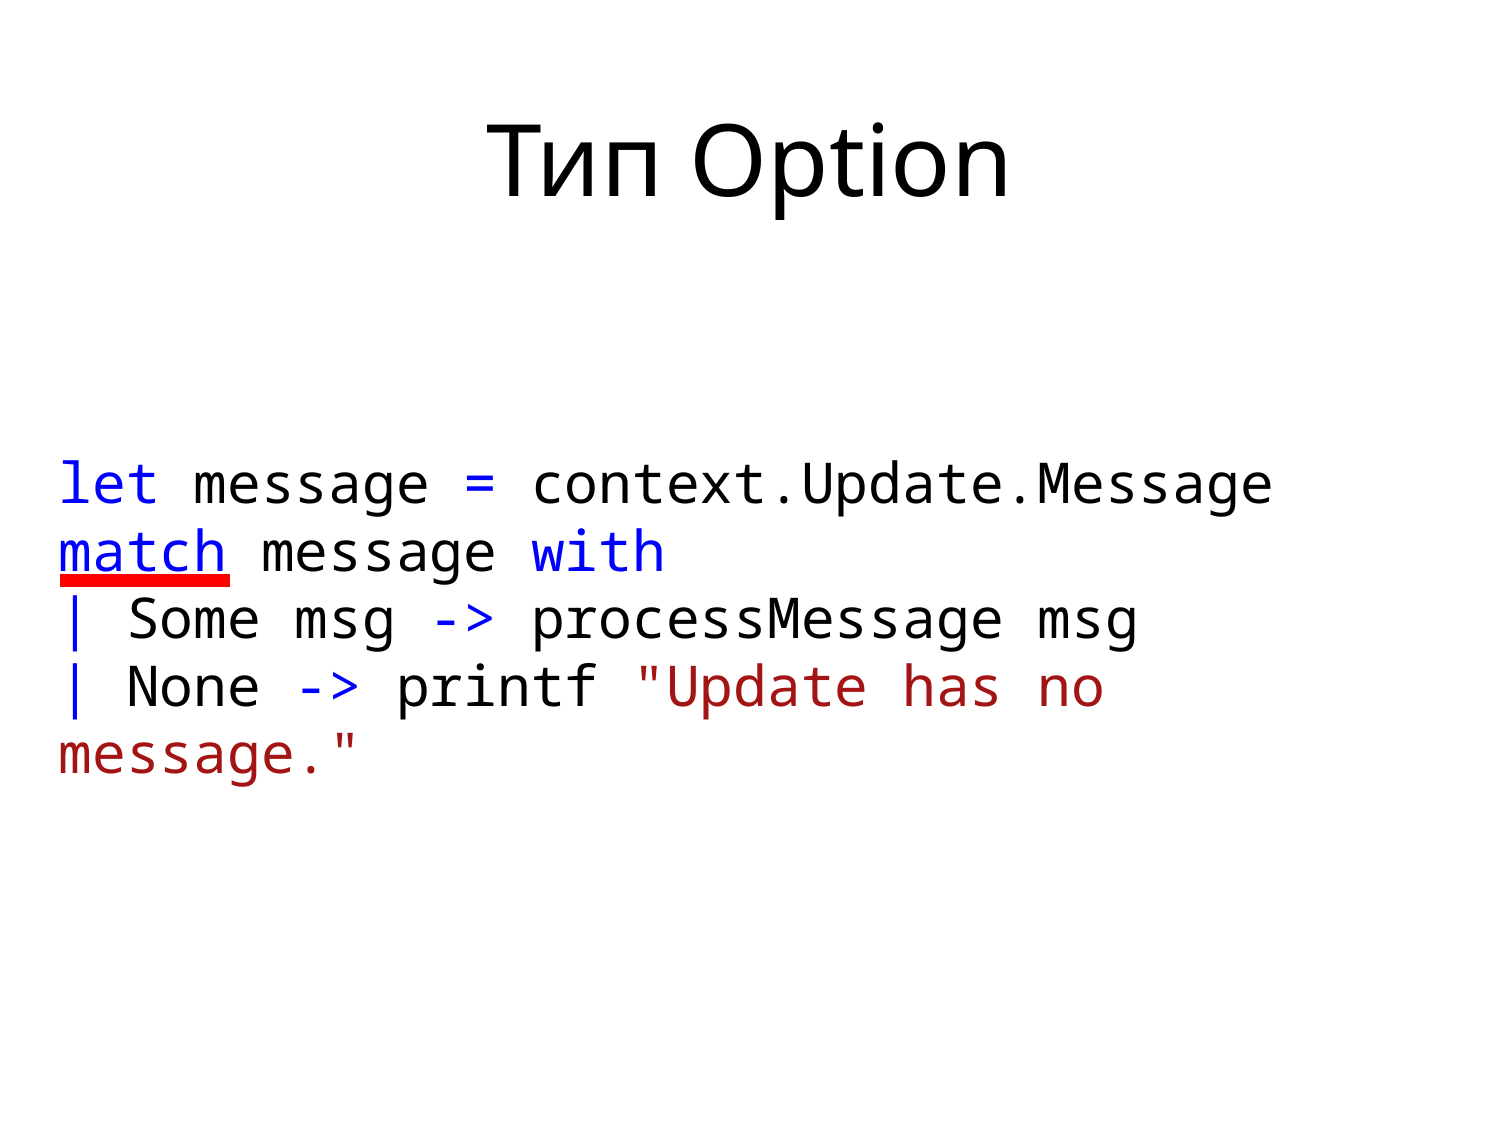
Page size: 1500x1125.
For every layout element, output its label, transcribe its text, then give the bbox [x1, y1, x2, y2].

text_box let message = context.Update.Message match message with | Some msg -> processMessage msg | None -> printf "Update has no message." [43, 440, 1457, 793]
text_box Тип Option [471, 88, 1029, 224]
